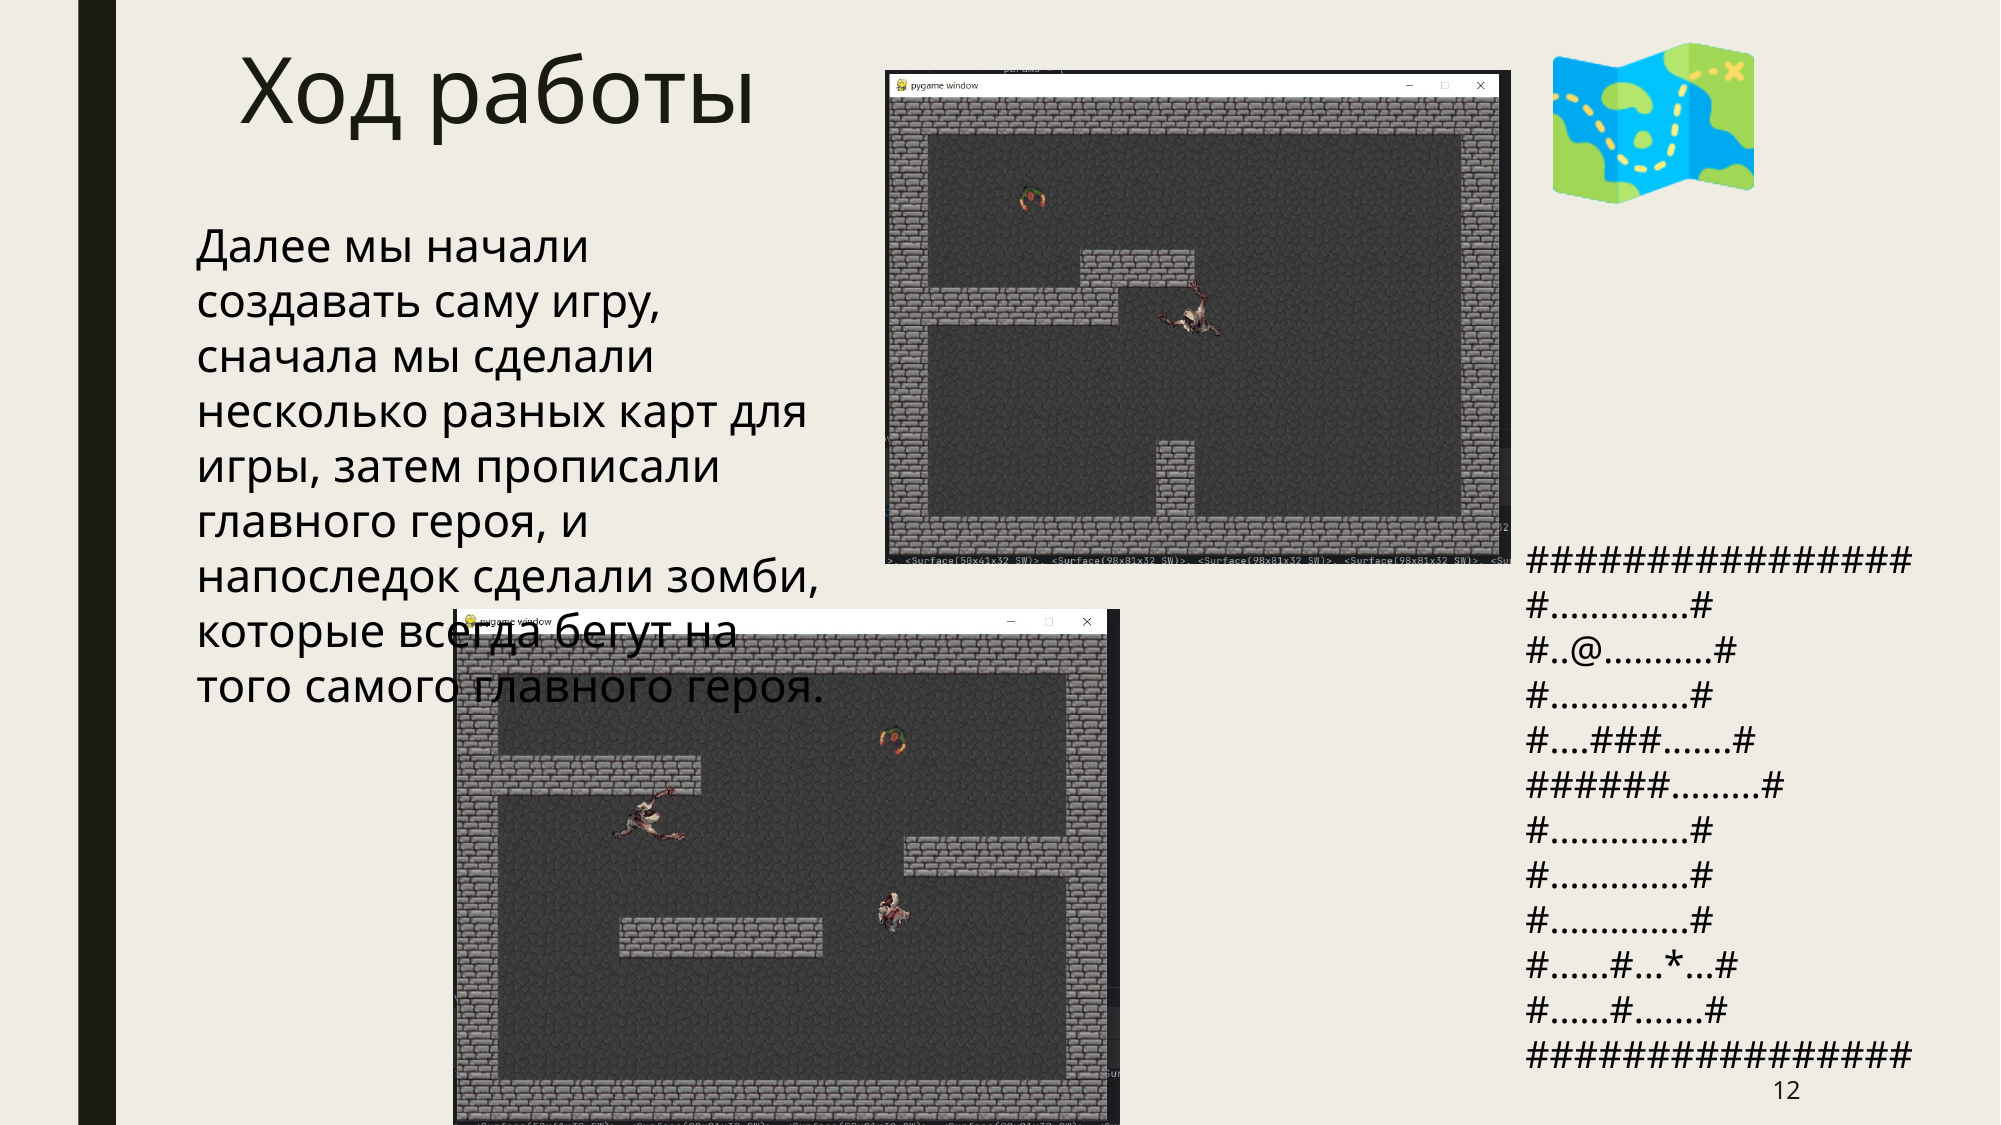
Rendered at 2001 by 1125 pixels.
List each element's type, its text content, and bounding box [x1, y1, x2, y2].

picture [1553, 23, 1754, 149]
title Ход работы [225, 37, 1800, 282]
picture [1668, 144, 1675, 156]
slide_number 12 [1553, 1084, 1816, 1125]
picture [1553, 114, 1754, 224]
picture [1595, 121, 1605, 132]
picture [1566, 94, 1579, 102]
picture [1605, 138, 1615, 150]
picture [1635, 165, 1647, 173]
picture [1671, 124, 1678, 136]
picture [1553, 94, 1559, 101]
picture [885, 70, 1511, 564]
picture [1583, 105, 1593, 116]
picture [1617, 155, 1628, 165]
text_box Далее мы начали создавать саму игру, сначала мы сделали несколько разных карт для игры, затем прописали главного героя, и напоследок сделали зомби, которые всегда бегут на того самого главного героя. [181, 209, 843, 720]
picture [1602, 83, 1653, 114]
picture [1679, 84, 1687, 96]
picture [1654, 161, 1666, 170]
text_box ################ #..............# #..@...........# #..............# #....###.......# ######.........# #..............# #..............# #..............# #......#...*...# #......#.......# ################ [1510, 528, 1953, 1084]
picture [1674, 103, 1681, 116]
picture [1633, 131, 1652, 148]
picture [453, 609, 1120, 1125]
